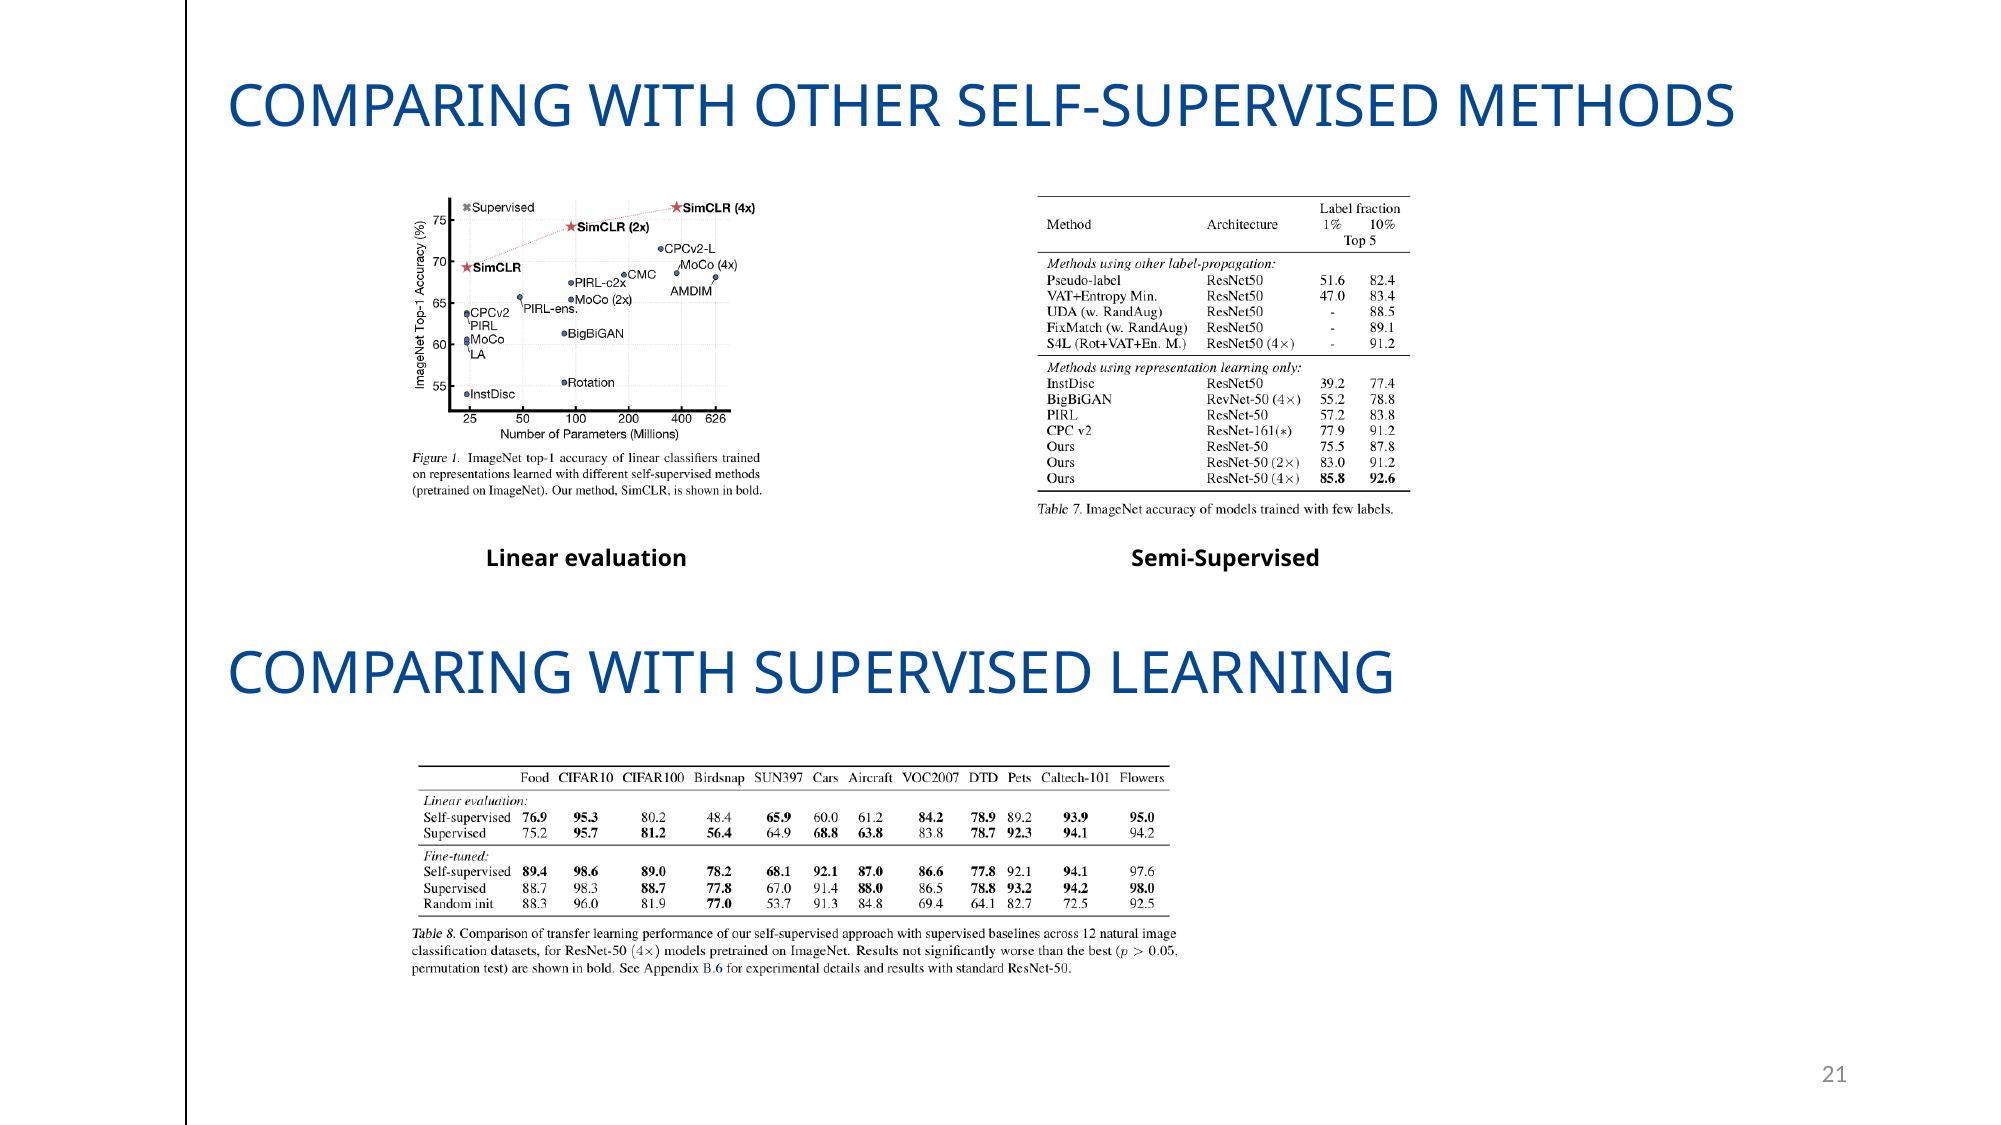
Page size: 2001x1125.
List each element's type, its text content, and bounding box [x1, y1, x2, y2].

picture [408, 758, 1181, 982]
picture [408, 187, 765, 500]
text_box Semi-Supervised [1032, 536, 1420, 579]
title Comparing with other Self-Supervised Methods [227, 68, 1890, 175]
text_box Linear evaluation [408, 536, 765, 579]
slide_number 21 [1412, 1042, 1863, 1103]
text_box Comparing with Supervised Learning [227, 635, 1890, 694]
picture [1032, 187, 1420, 518]
